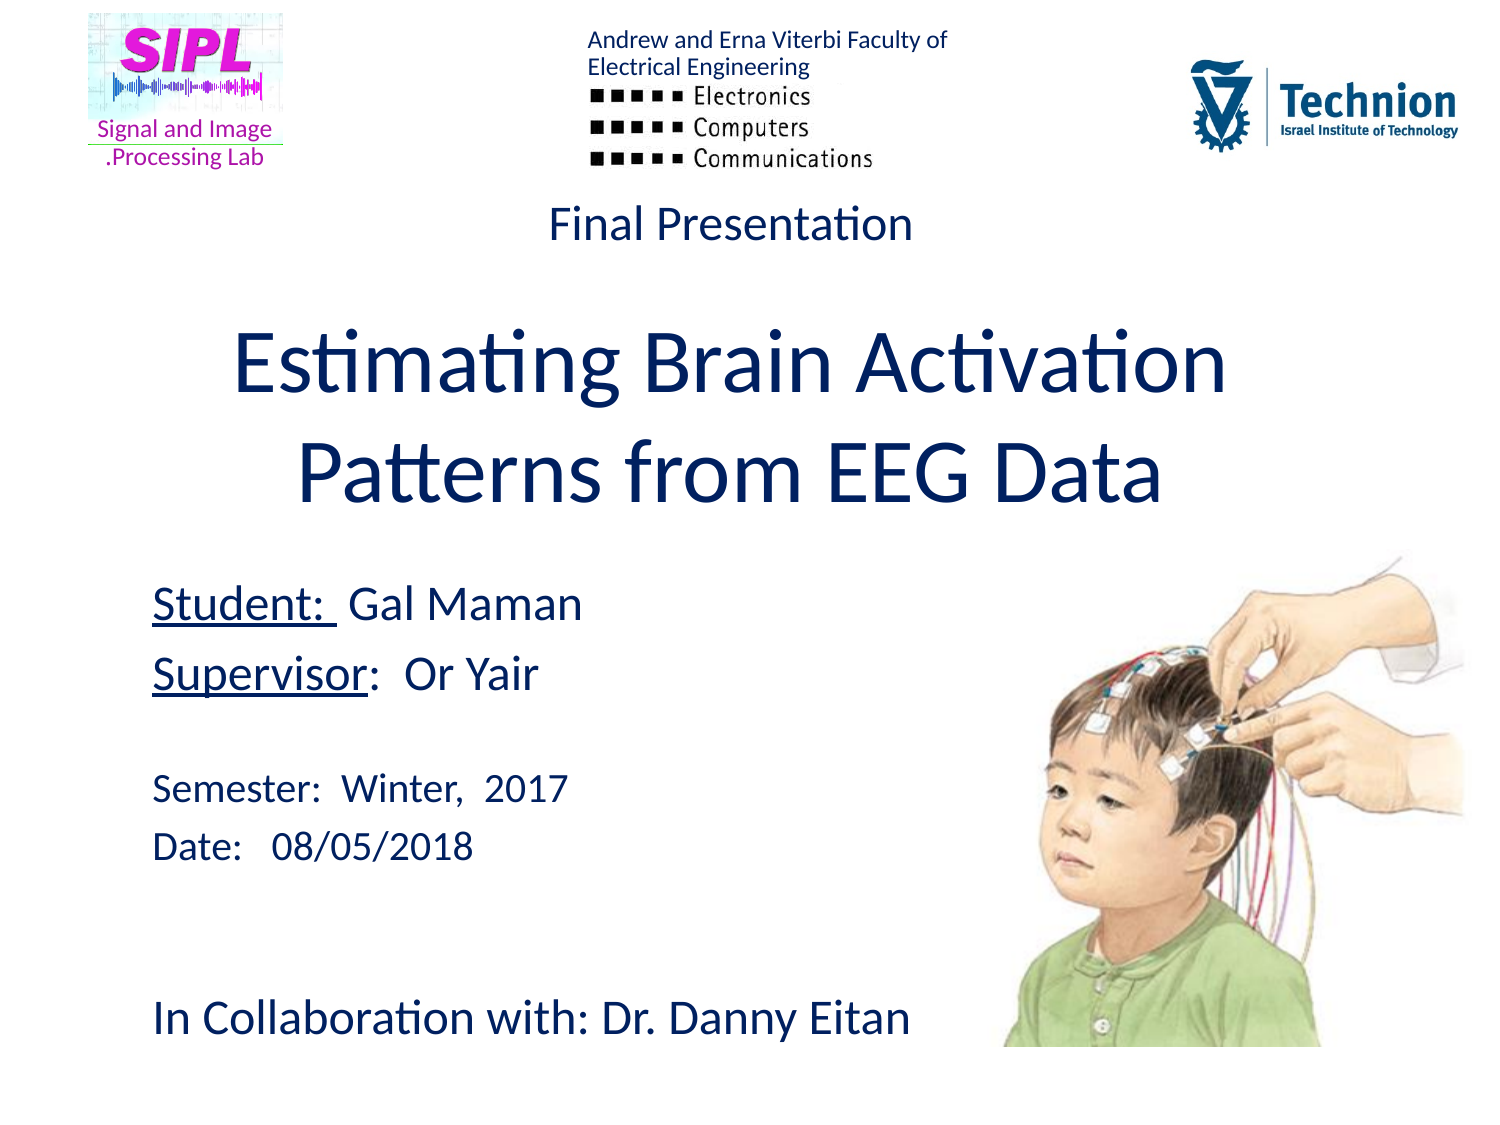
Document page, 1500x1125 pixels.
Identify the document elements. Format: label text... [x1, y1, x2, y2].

picture [1175, 51, 1470, 163]
subtitle Student: Gal Maman Supervisor: Or Yair Semester: Winter, 2017 Date: 08/05/2018 In Collaboration with: Dr. Danny Eitan [137, 562, 1349, 1088]
picture [88, 13, 283, 145]
picture [581, 83, 877, 161]
text_box [937, 512, 1375, 843]
title Final Presentation Estimating Brain Activation Patterns from EEG Data [112, 161, 1350, 550]
picture [987, 549, 1473, 1047]
